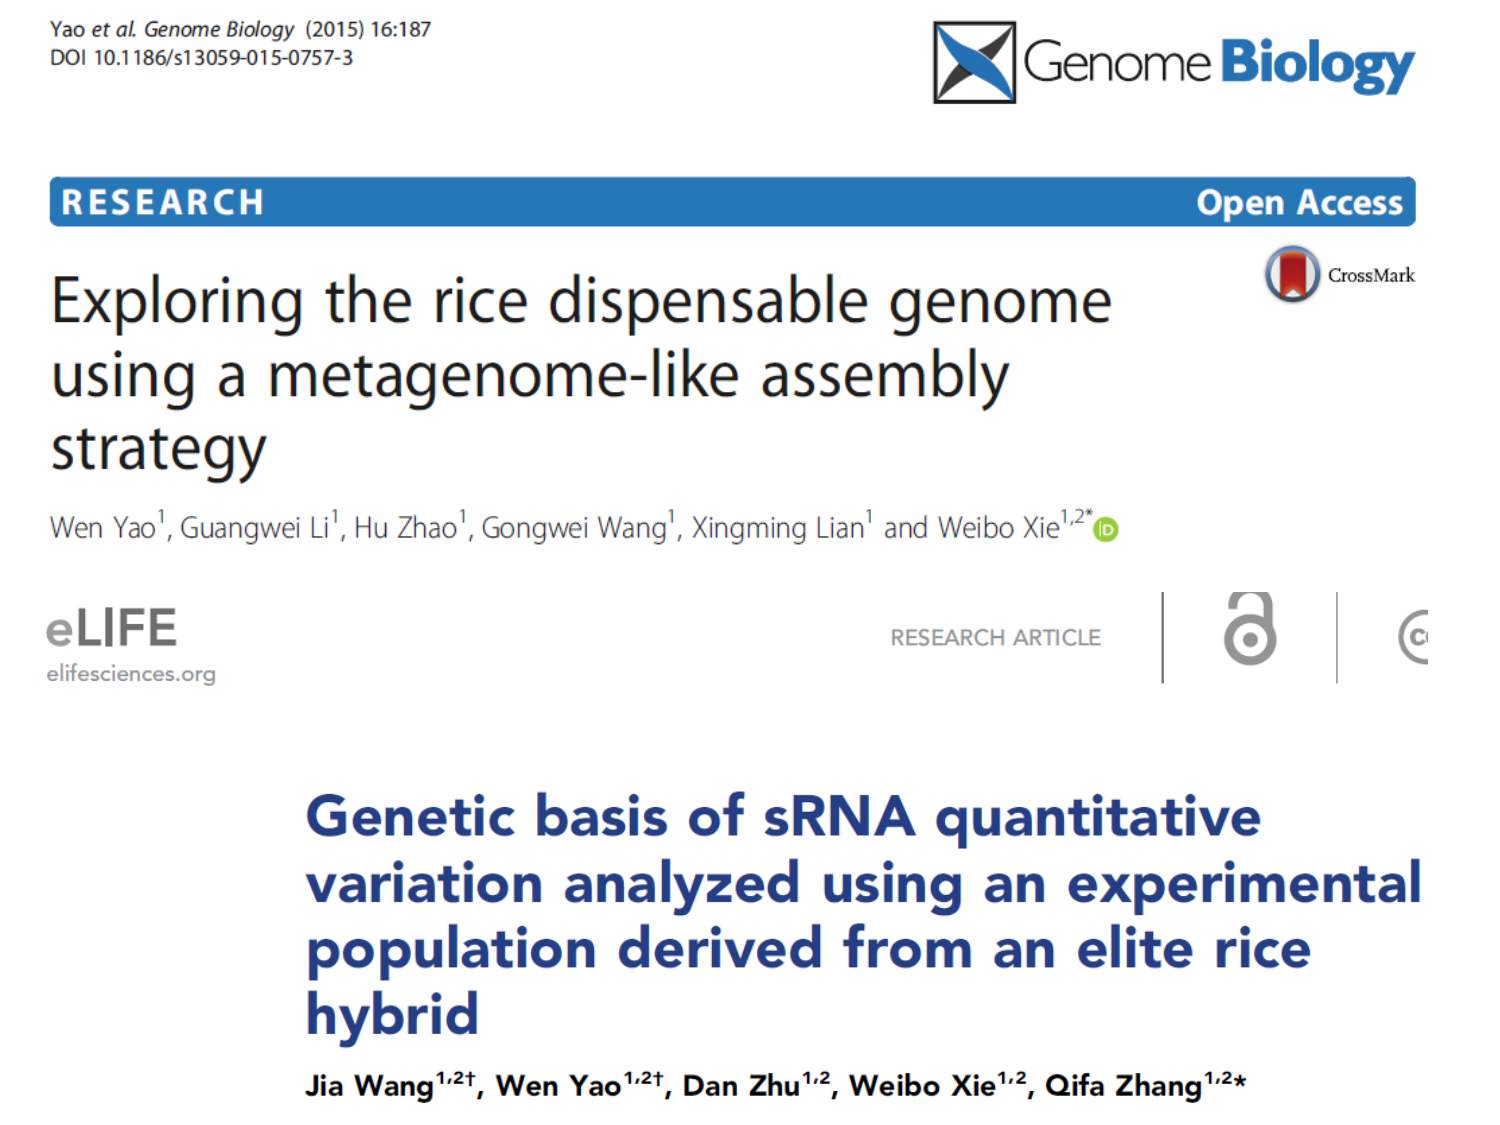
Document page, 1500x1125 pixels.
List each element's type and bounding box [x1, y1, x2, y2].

picture [42, 0, 1428, 554]
picture [40, 591, 1428, 1116]
